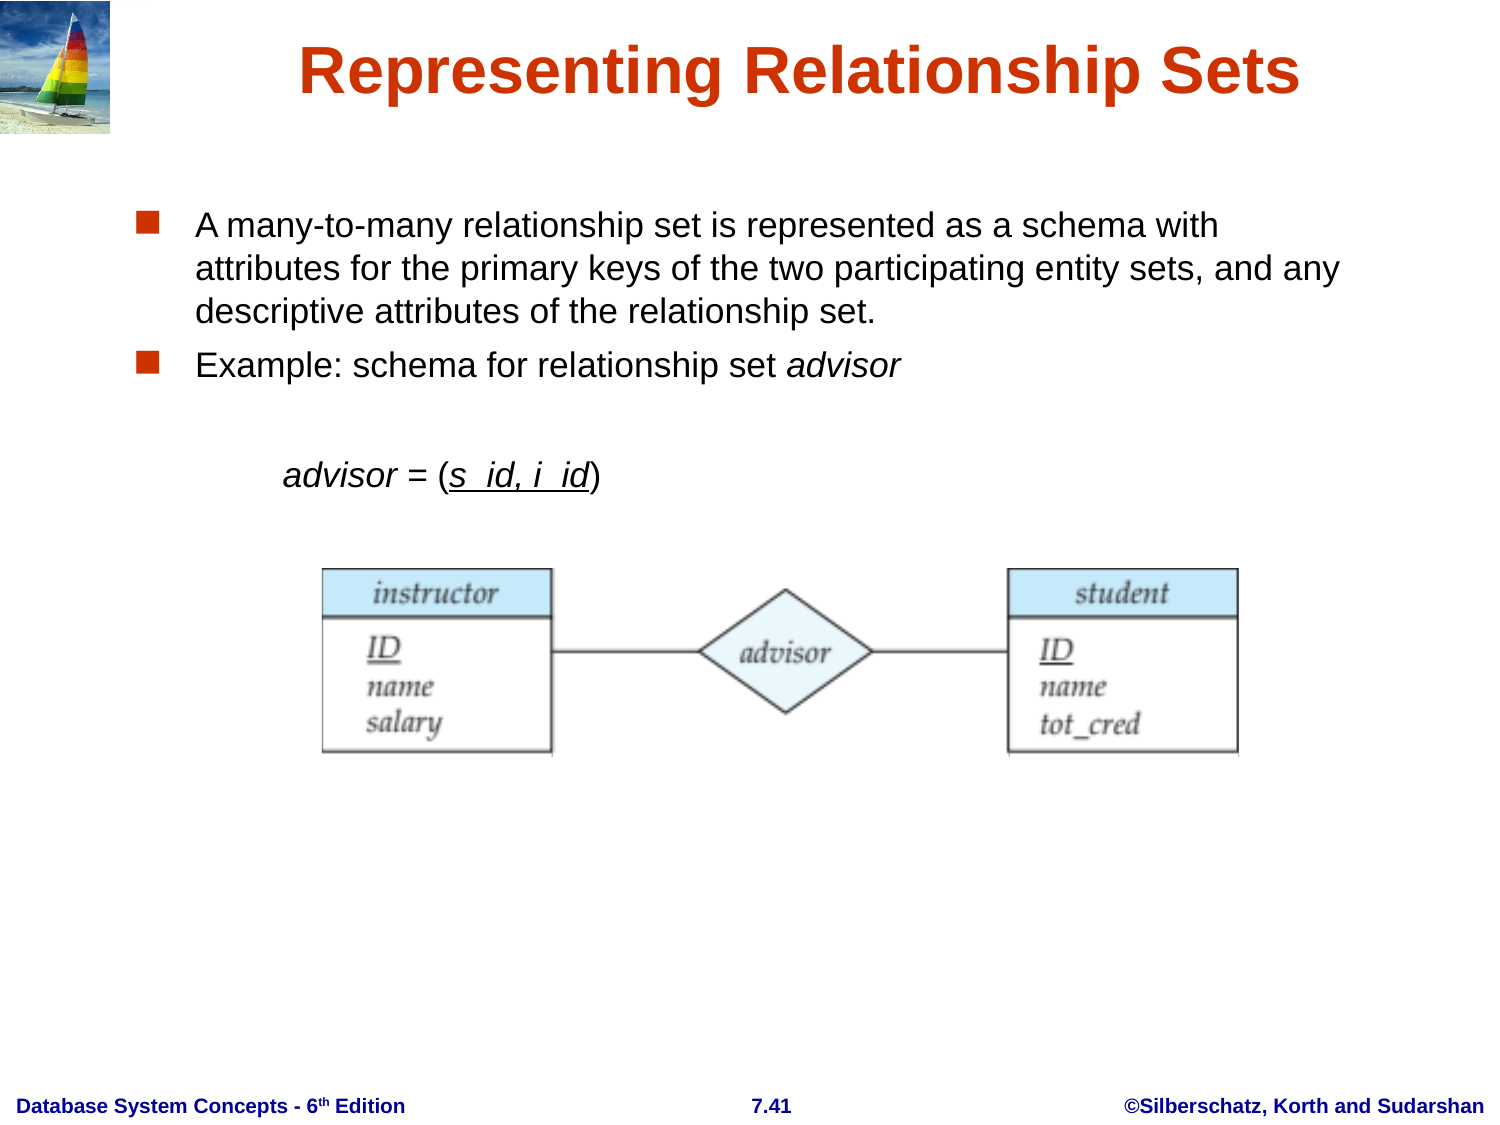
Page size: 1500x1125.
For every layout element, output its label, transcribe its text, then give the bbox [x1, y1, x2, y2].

picture [321, 568, 1240, 757]
list A many-to-many relationship set is represented as a schema with attributes for the primary keys of the two participating entity sets, and any descriptive attributes of the relationship set. Example: schema for relationship set advisor advisor = (s_id, i_id) [123, 195, 1359, 512]
picture [0, 1, 110, 134]
title Representing Relationship Sets [109, 15, 1493, 116]
